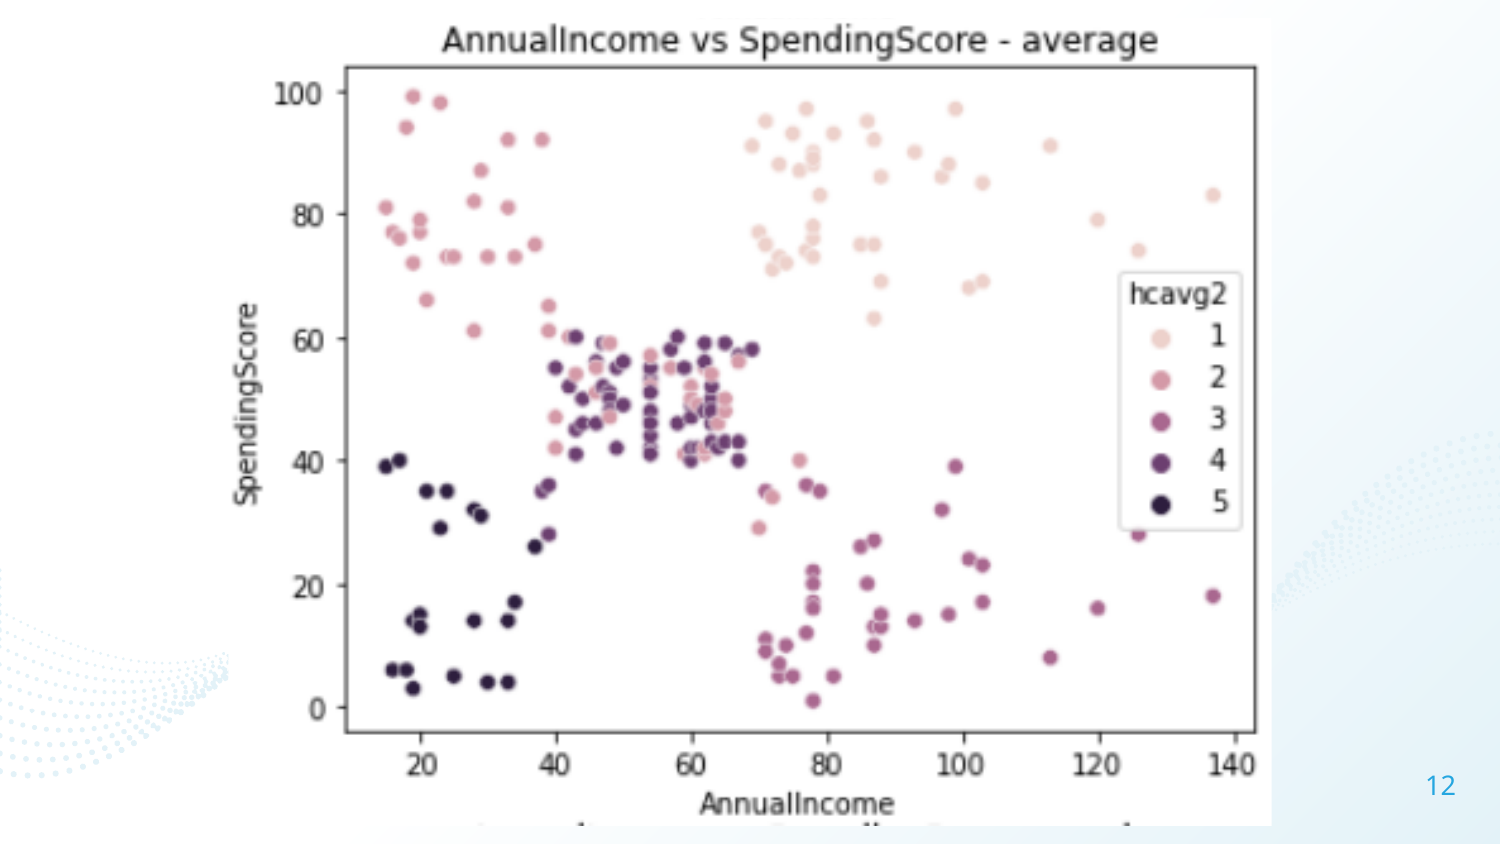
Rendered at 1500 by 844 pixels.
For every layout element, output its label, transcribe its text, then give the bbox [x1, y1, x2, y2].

picture [228, 18, 1272, 826]
slide_number ‹#› [1366, 754, 1457, 819]
